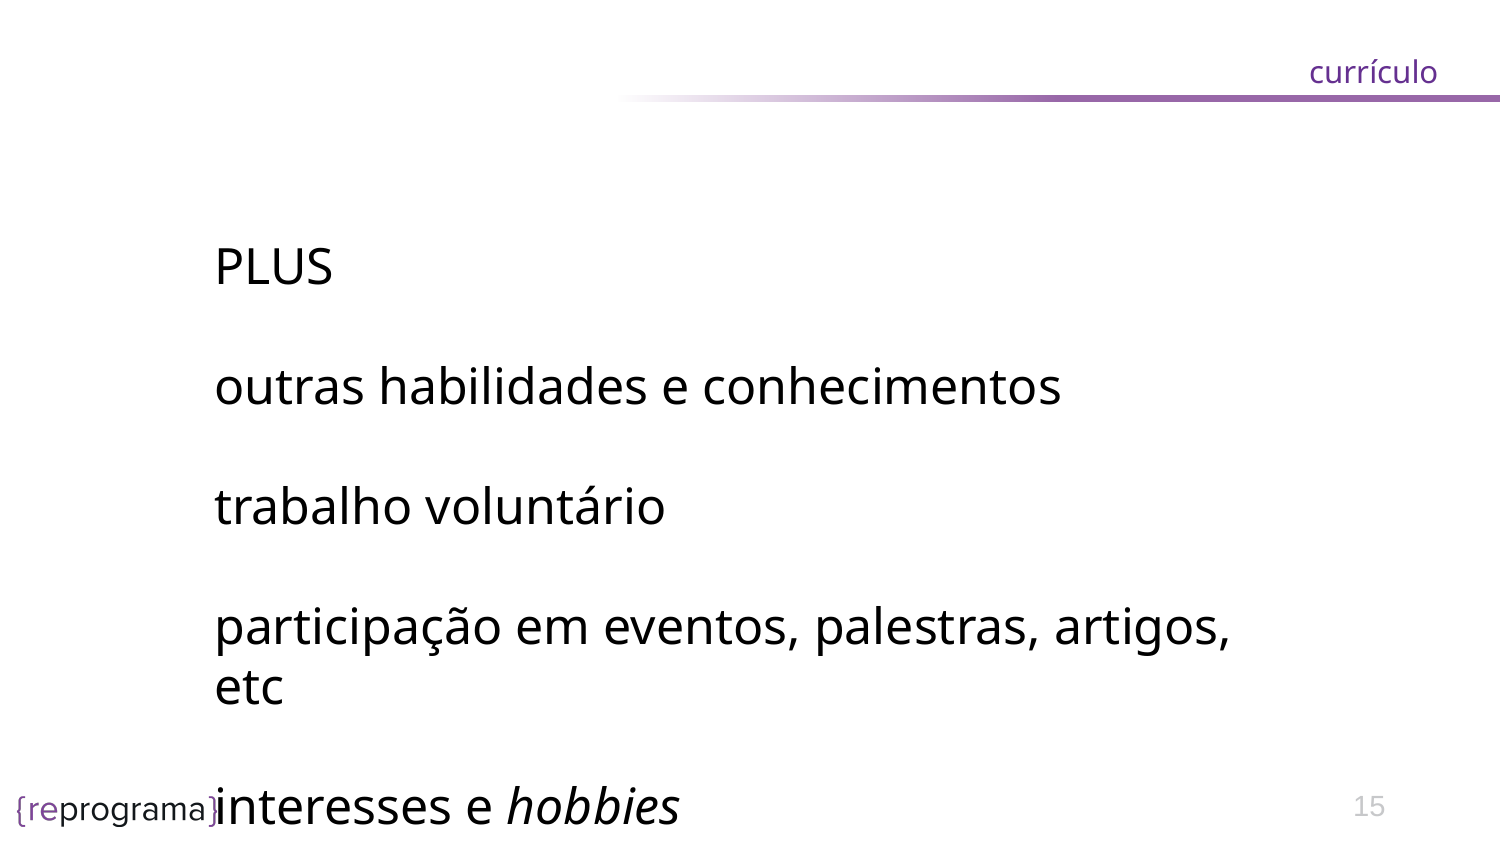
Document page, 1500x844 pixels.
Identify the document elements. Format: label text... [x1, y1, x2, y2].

text_box PLUS outras habilidades e conhecimentos trabalho voluntário participação em eventos, palestras, artigos, etc interesses e hobbies [202, 228, 1297, 689]
text_box [616, 95, 1500, 102]
picture [0, 779, 235, 844]
text_box currículo [1181, 46, 1450, 95]
slide_number ‹#› [1059, 782, 1397, 827]
